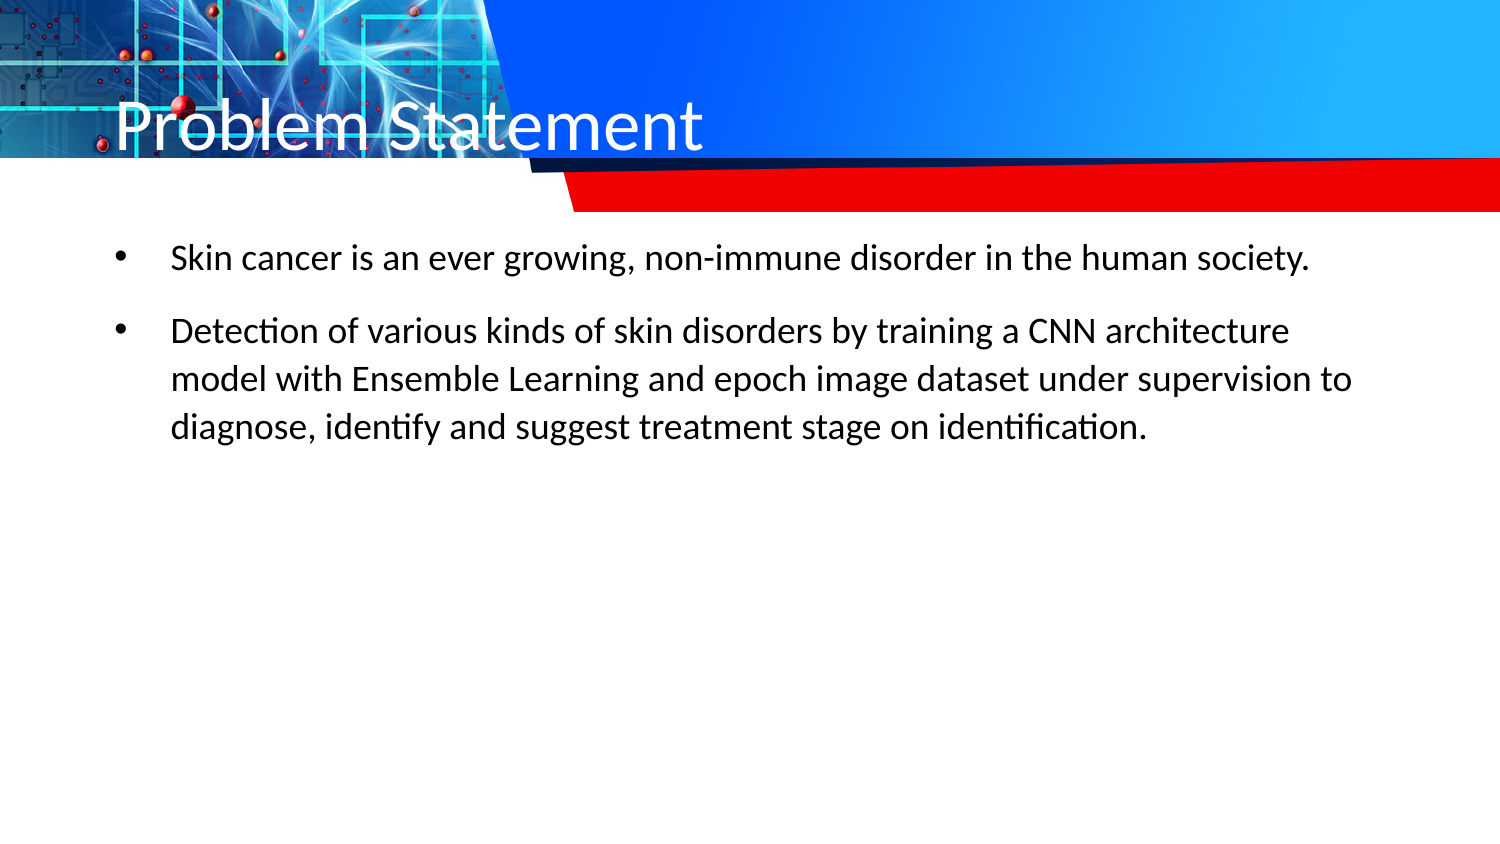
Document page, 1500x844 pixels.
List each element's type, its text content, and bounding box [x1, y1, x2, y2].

title Problem Statement [103, 44, 1397, 208]
picture [0, 0, 1500, 844]
list Skin cancer is an ever growing, non-immune disorder in the human society. Detection of various kinds of skin disorders by training a CNN architecture model with Ensemble Learning and epoch image dataset under supervision to diagnose, identify and suggest treatment stage on identification. [103, 224, 1397, 760]
